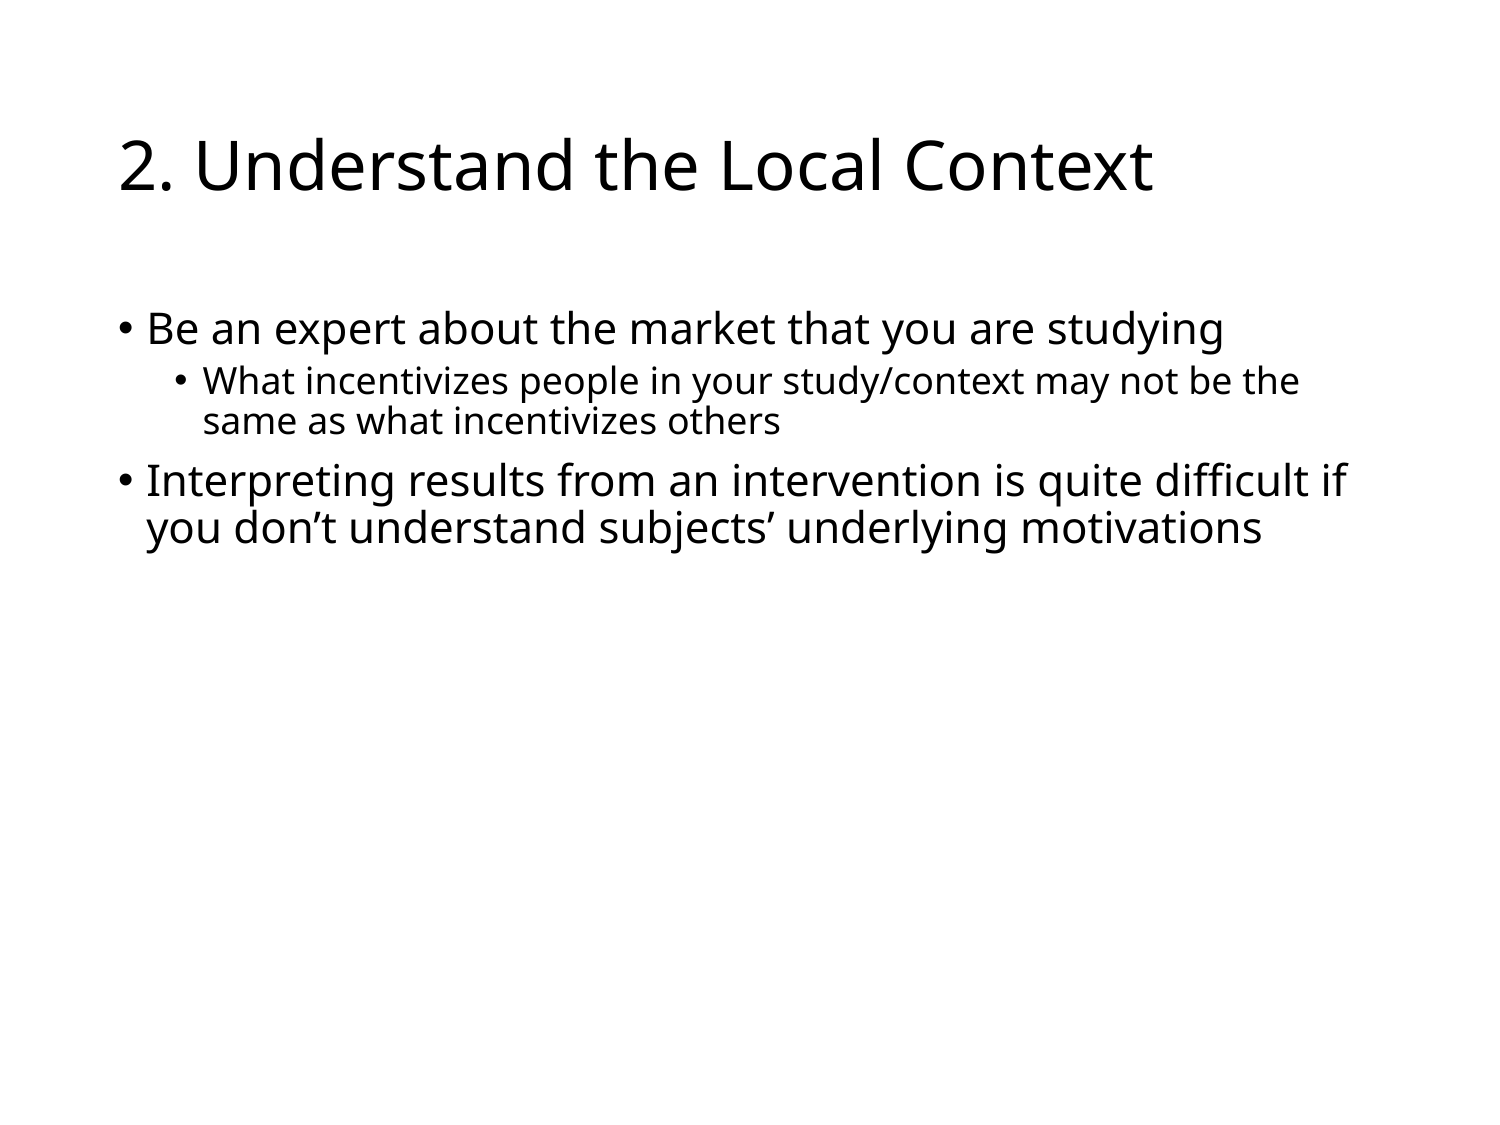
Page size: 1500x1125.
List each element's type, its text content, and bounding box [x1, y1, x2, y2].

list Be an expert about the market that you are studying What incentivizes people in your study/context may not be the same as what incentivizes others Interpreting results from an intervention is quite difficult if you don’t understand subjects’ underlying motivations [103, 299, 1397, 1014]
title 2. Understand the Local Context [103, 59, 1397, 278]
